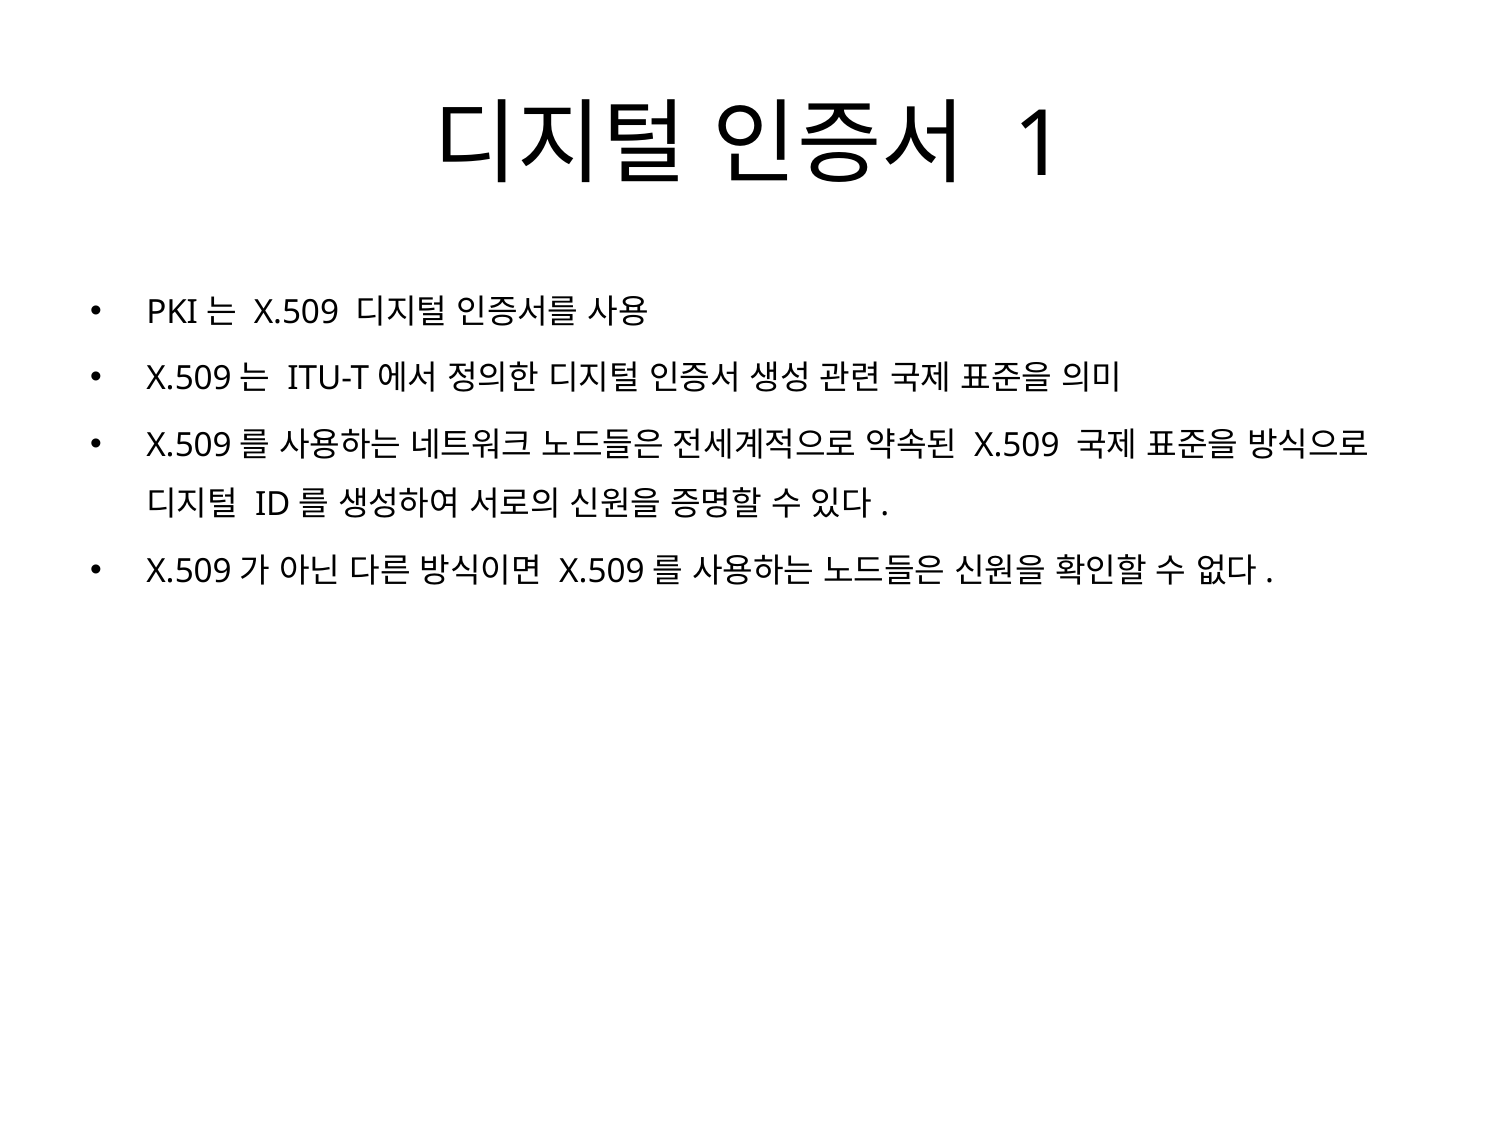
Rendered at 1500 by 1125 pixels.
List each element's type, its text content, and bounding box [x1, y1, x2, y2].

list PKI는 X.509 디지털 인증서를 사용 X.509는 ITU-T에서 정의한 디지털 인증서 생성 관련 국제 표준을 의미 X.509를 사용하는 네트워크 노드들은 전세계적으로 약속된 X.509 국제 표준을 방식으로 디지털 ID를 생성하여 서로의 신원을 증명할 수 있다. X.509가 아닌 다른 방식이면 X.509를 사용하는 노드들은 신원을 확인할 수 없다. [75, 262, 1425, 1005]
title 디지털 인증서 1 [75, 45, 1425, 233]
